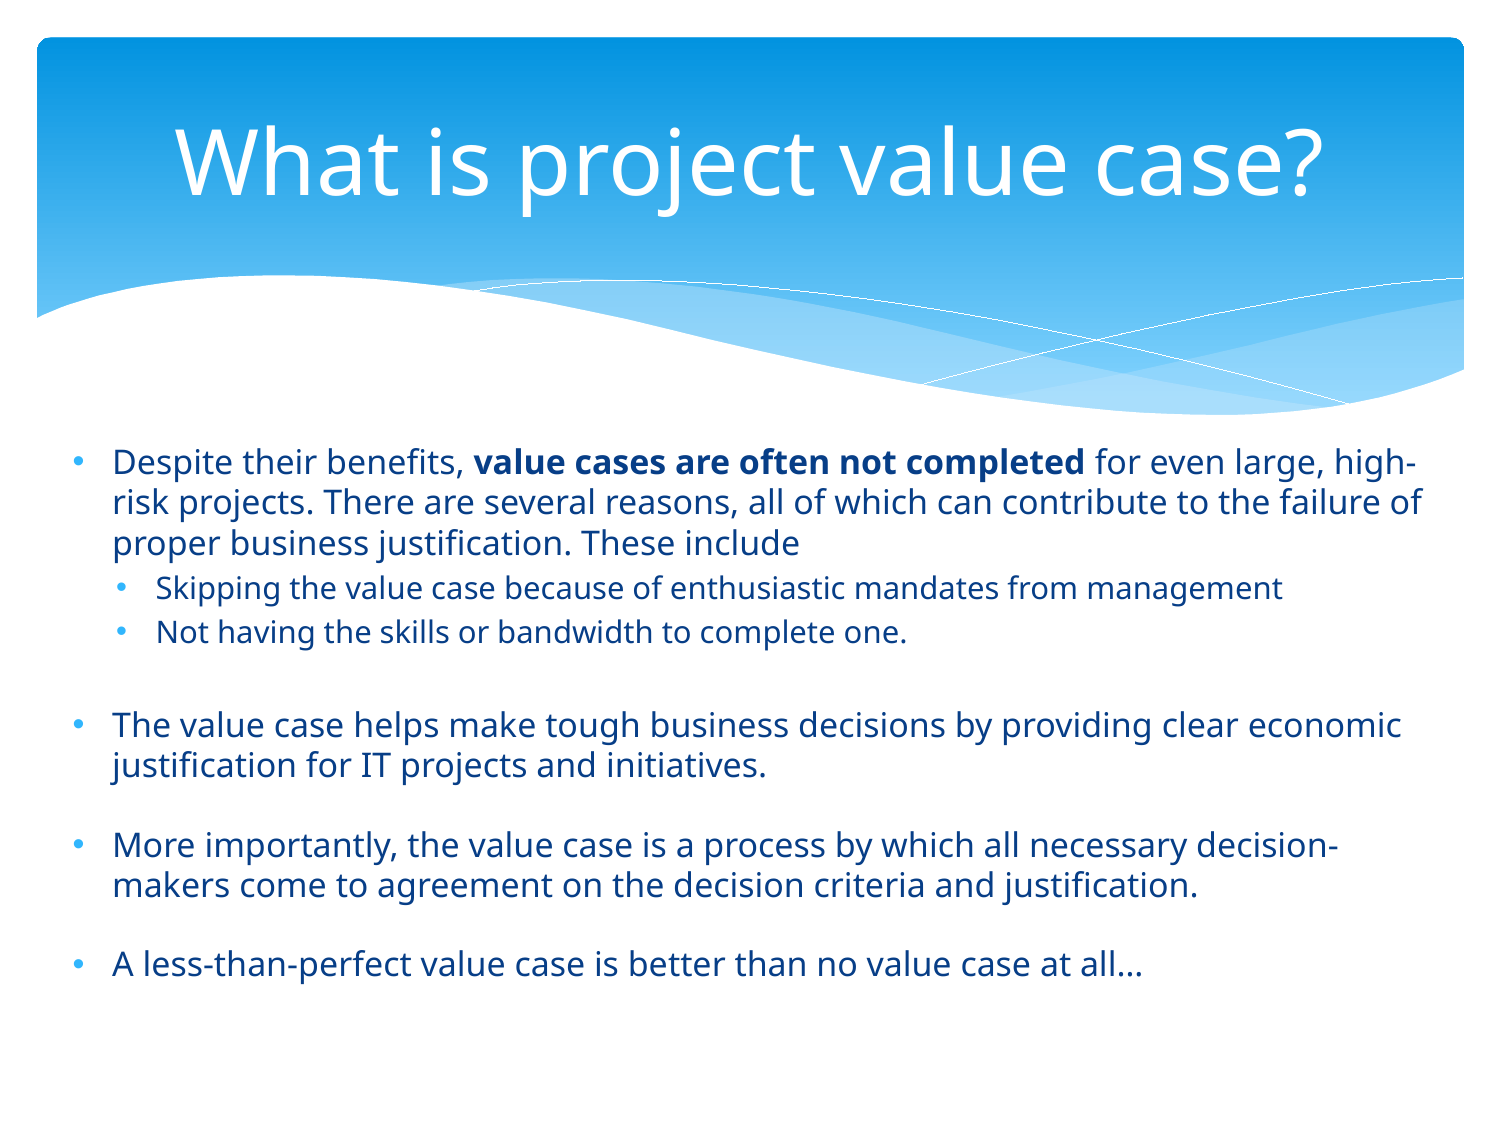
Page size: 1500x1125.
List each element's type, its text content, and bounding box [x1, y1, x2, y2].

title What is project value case? [75, 55, 1425, 261]
list Despite their benefits, value cases are often not completed for even large, high-risk projects. There are several reasons, all of which can contribute to the failure of proper business justification. These include Skipping the value case because of enthusiastic mandates from management Not having the skills or bandwidth to complete one. The value case helps make tough business decisions by providing clear economic justification for IT projects and initiatives. More importantly, the value case is a process by which all necessary decision-makers come to agreement on the decision criteria and justification. A less-than-perfect value case is better than no value case at all… [57, 432, 1461, 999]
